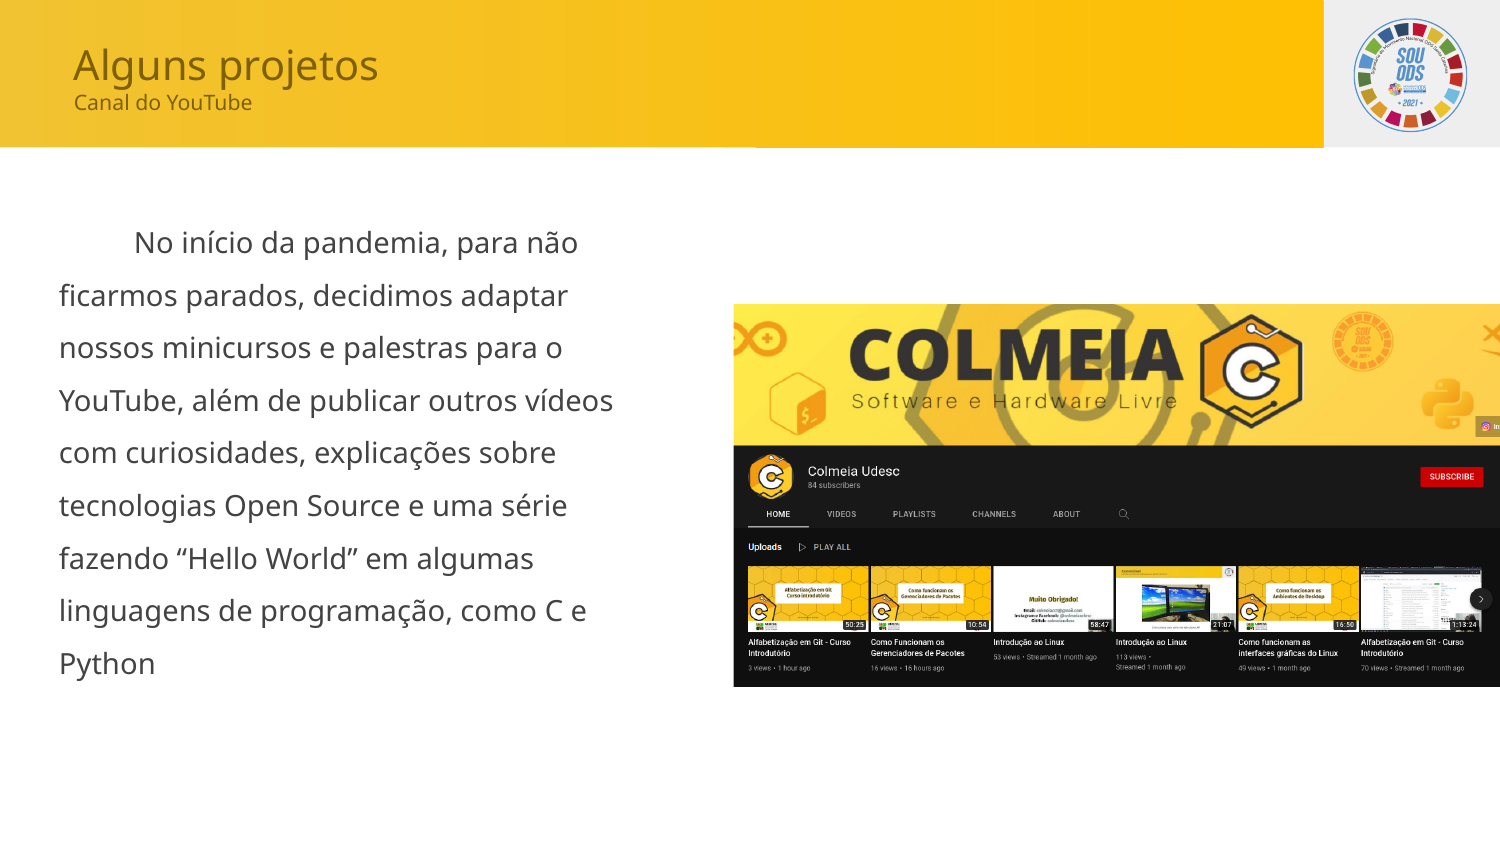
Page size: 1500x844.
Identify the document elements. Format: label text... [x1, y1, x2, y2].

list No início da pandemia, para não ficarmos parados, decidimos adaptar nossos minicursos e palestras para o YouTube, além de publicar outros vídeos com curiosidades, explicações sobre tecnologias Open Source e uma série fazendo “Hello World” em algumas linguagens de programação, como C e Python [0, 147, 725, 844]
title Alguns projetos [59, 23, 1324, 104]
subtitle Canal do YouTube [59, 104, 1324, 131]
picture [1350, 12, 1474, 136]
picture [733, 304, 1500, 687]
